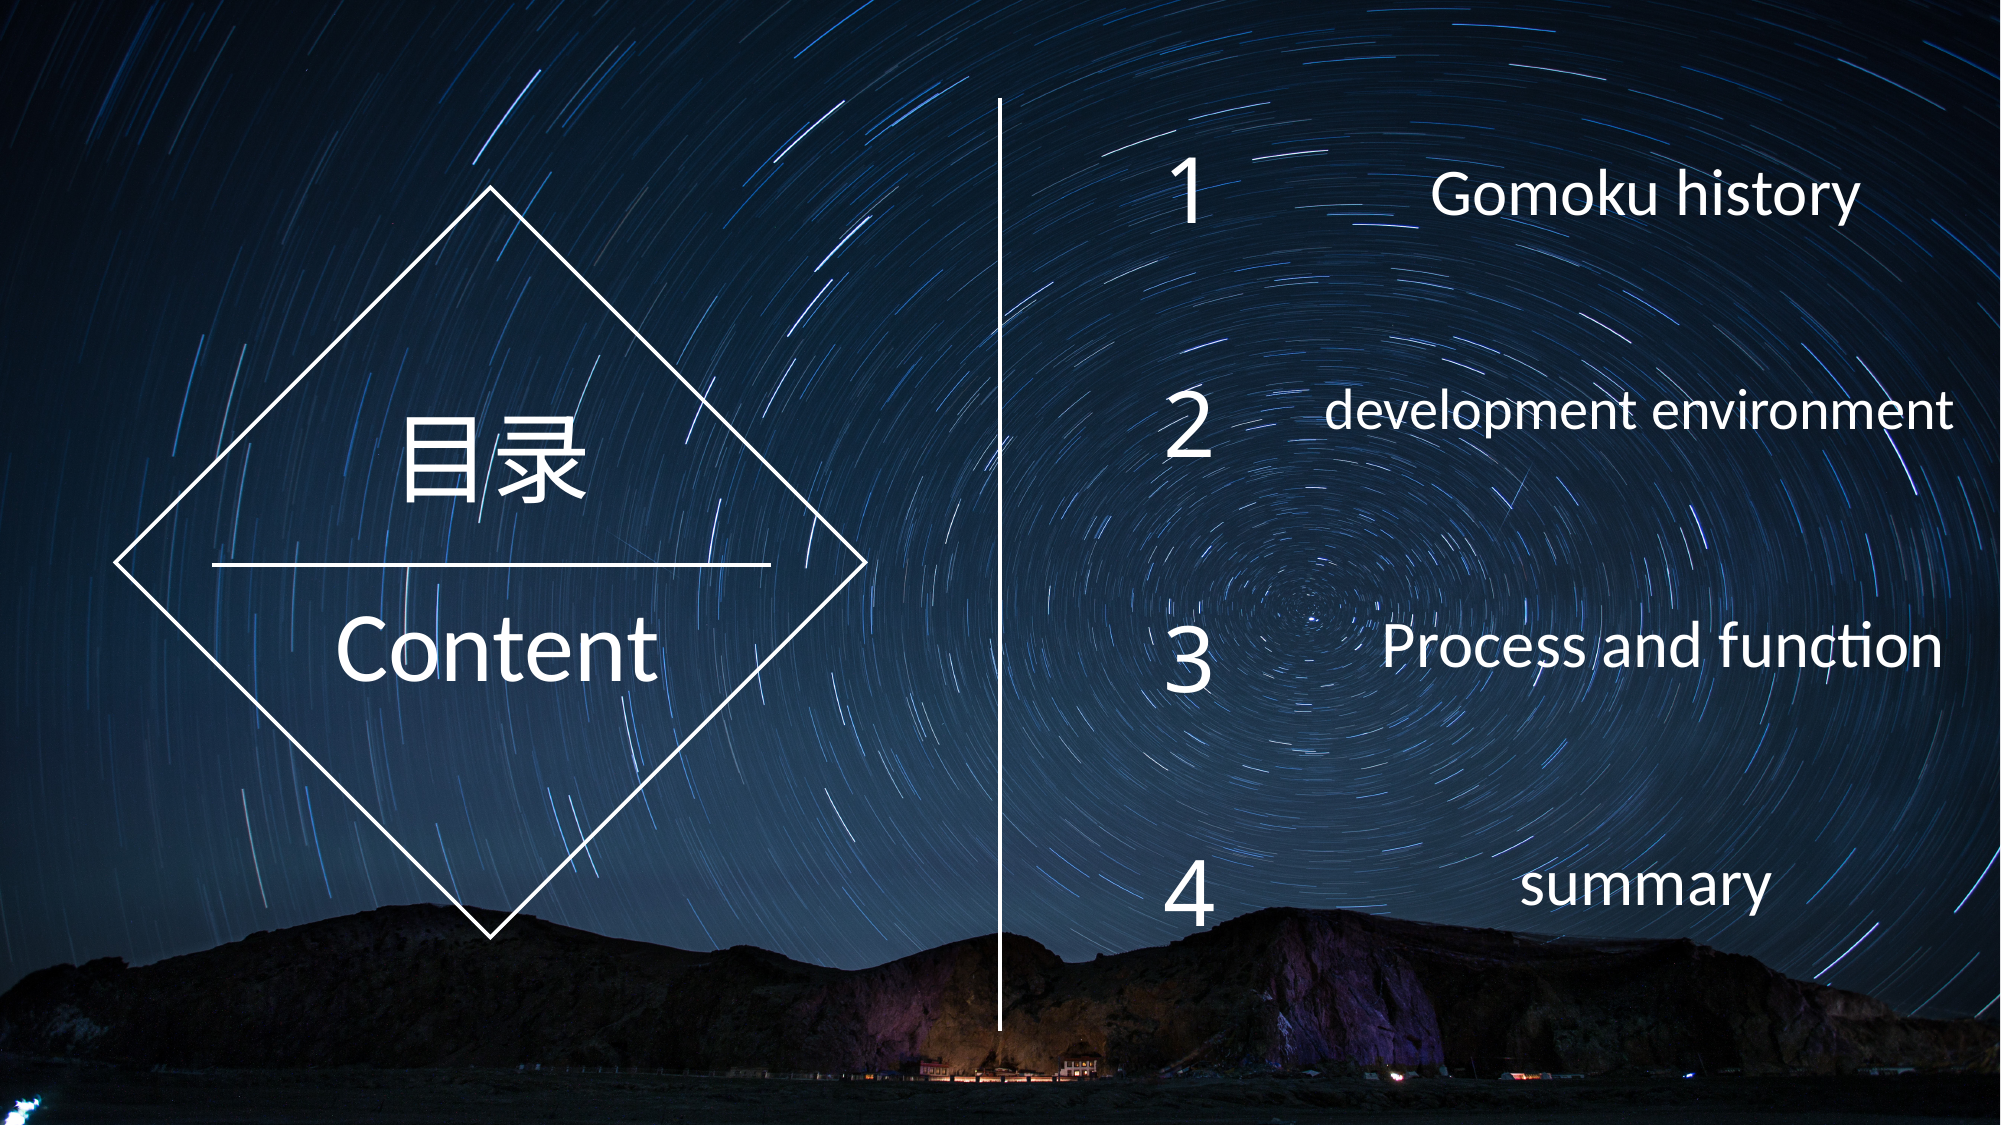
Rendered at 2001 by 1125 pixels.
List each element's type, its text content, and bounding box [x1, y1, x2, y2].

picture [0, 0, 2001, 1125]
list summary [1292, 840, 2000, 941]
list development environment [1292, 371, 2000, 473]
list Gomoku history [1292, 149, 2000, 251]
list Process and function [1309, 602, 2000, 704]
list 目录 [370, 327, 612, 554]
list Content [304, 588, 691, 734]
